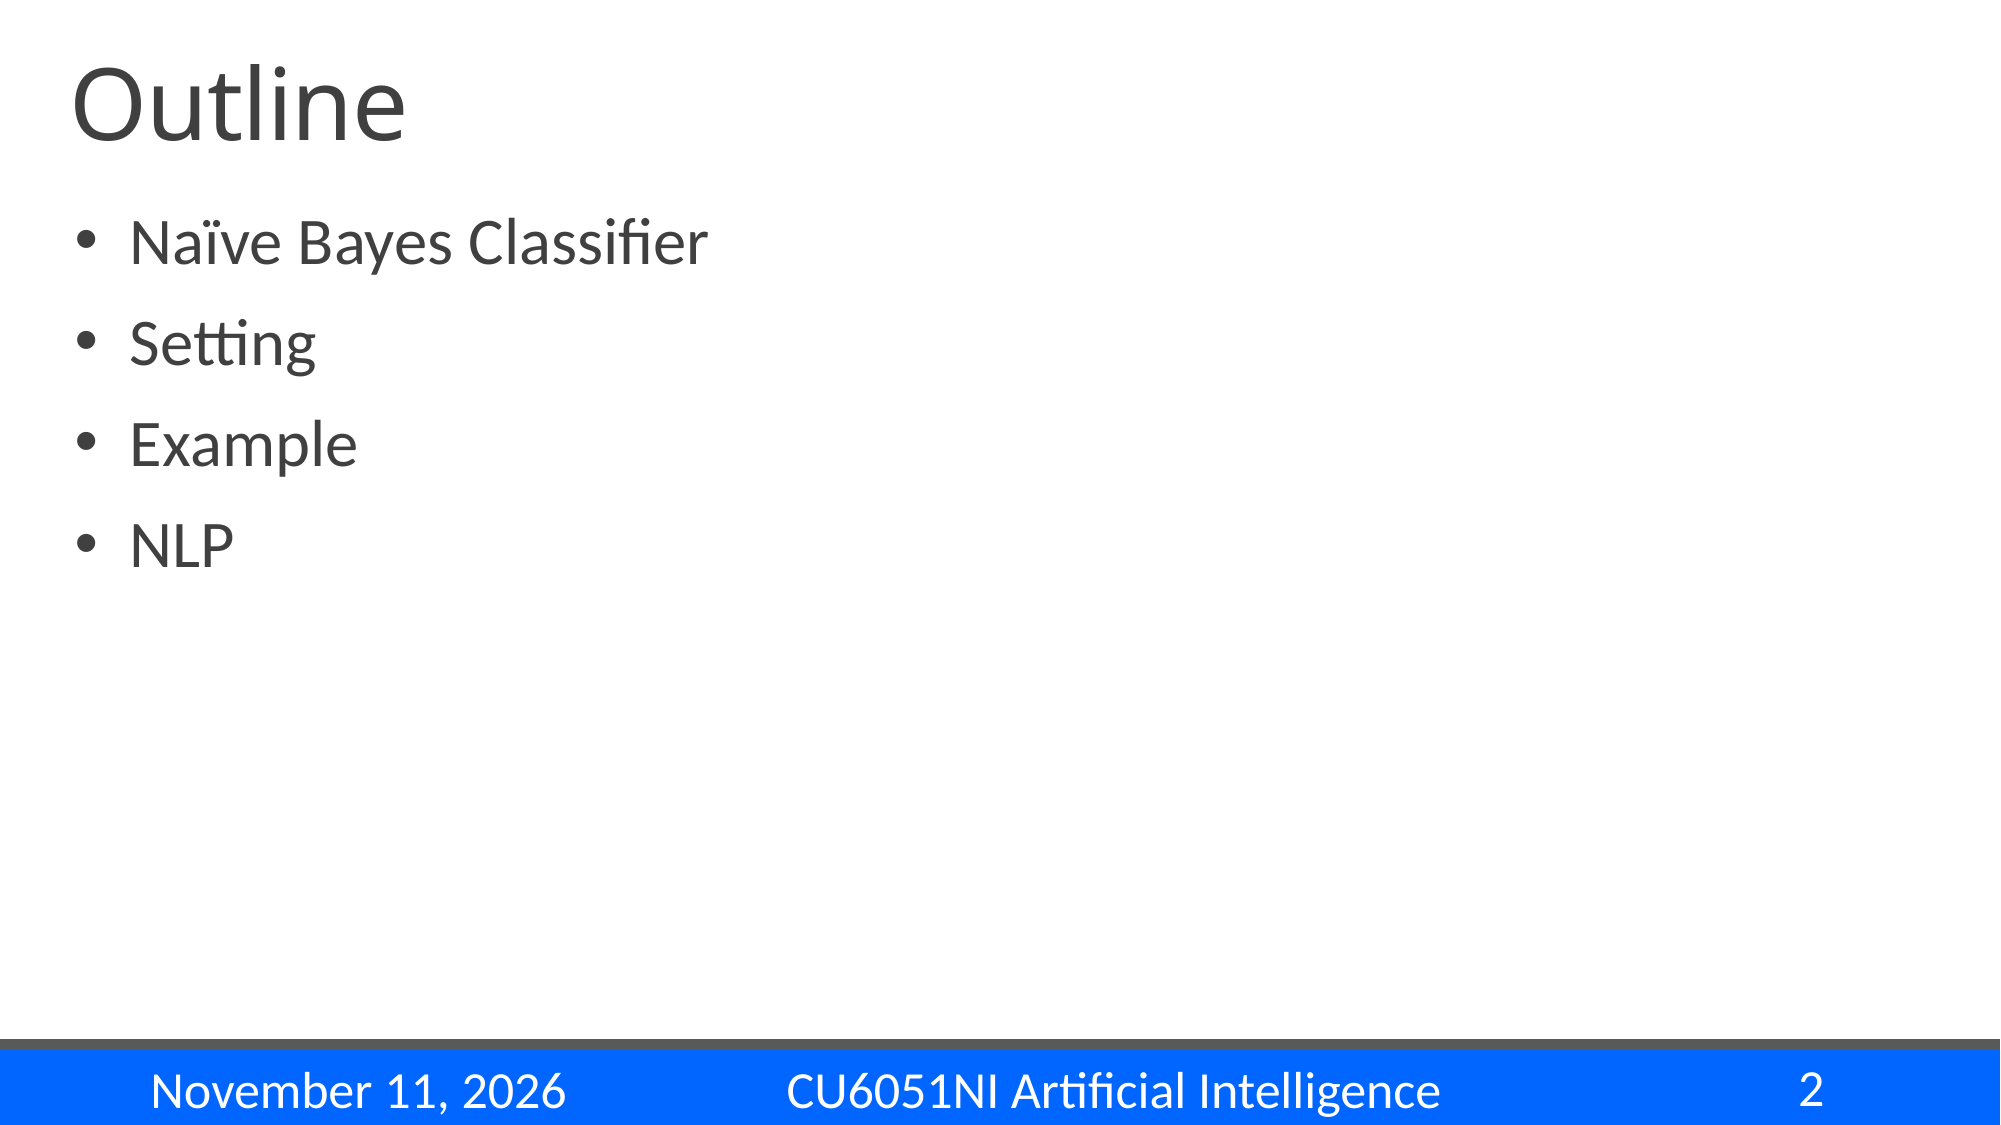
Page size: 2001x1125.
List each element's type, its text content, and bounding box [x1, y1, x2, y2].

footer CU6051NI Artificial Intelligence [695, 1057, 1533, 1118]
title Outline [54, 39, 1943, 169]
list Naïve Bayes Classifier Setting Example NLP [54, 199, 1949, 1008]
slide_number 2 [1624, 1056, 1840, 1116]
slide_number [135, 1057, 622, 1118]
